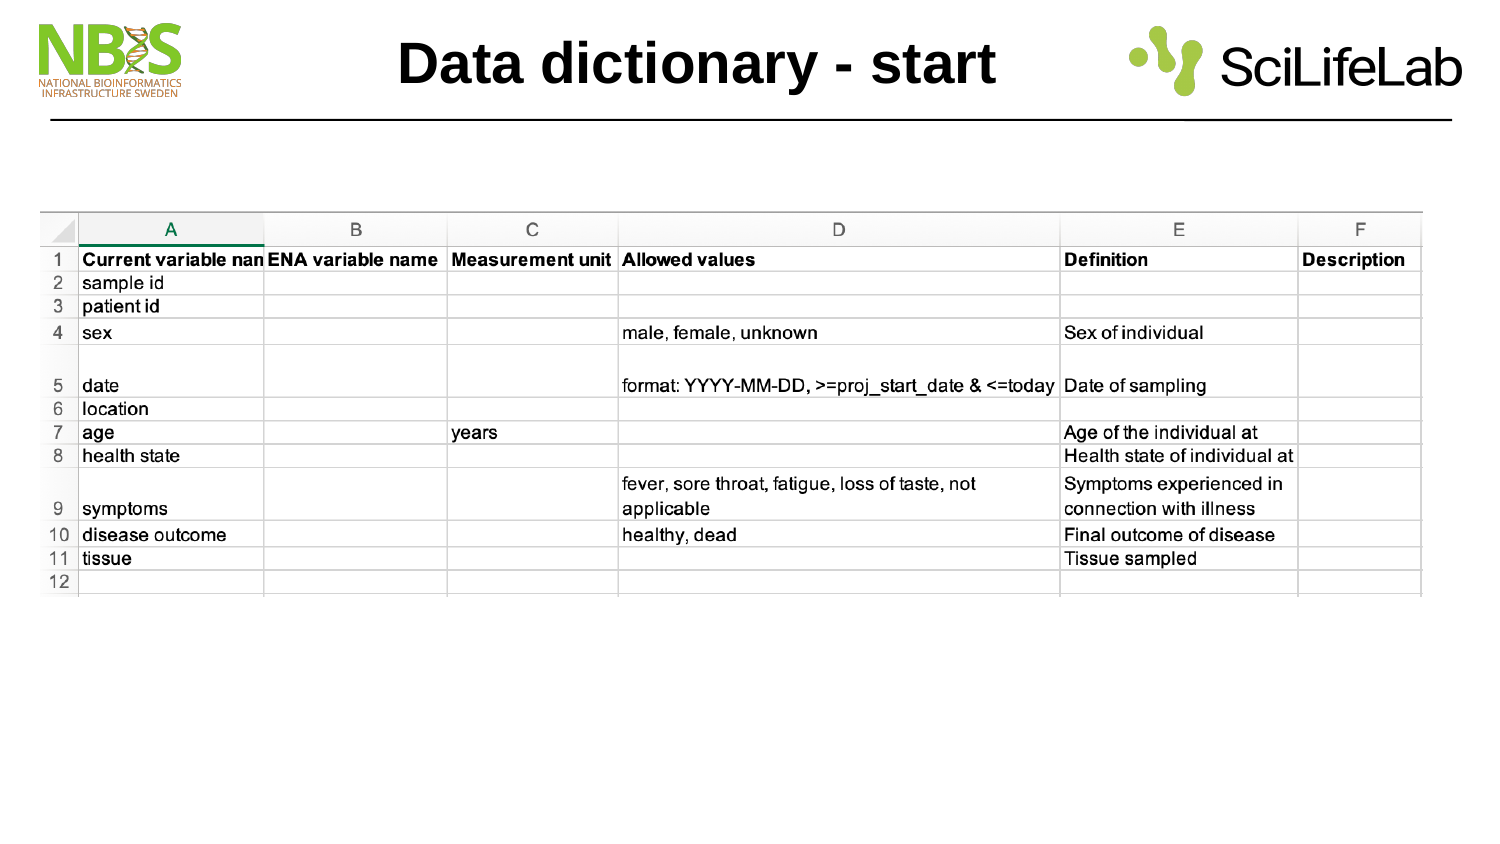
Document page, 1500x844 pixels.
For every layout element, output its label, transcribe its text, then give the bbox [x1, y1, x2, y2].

picture [1127, 24, 1464, 98]
picture [40, 211, 1423, 597]
title Data dictionary - start [260, 25, 1136, 96]
picture [39, 23, 181, 97]
